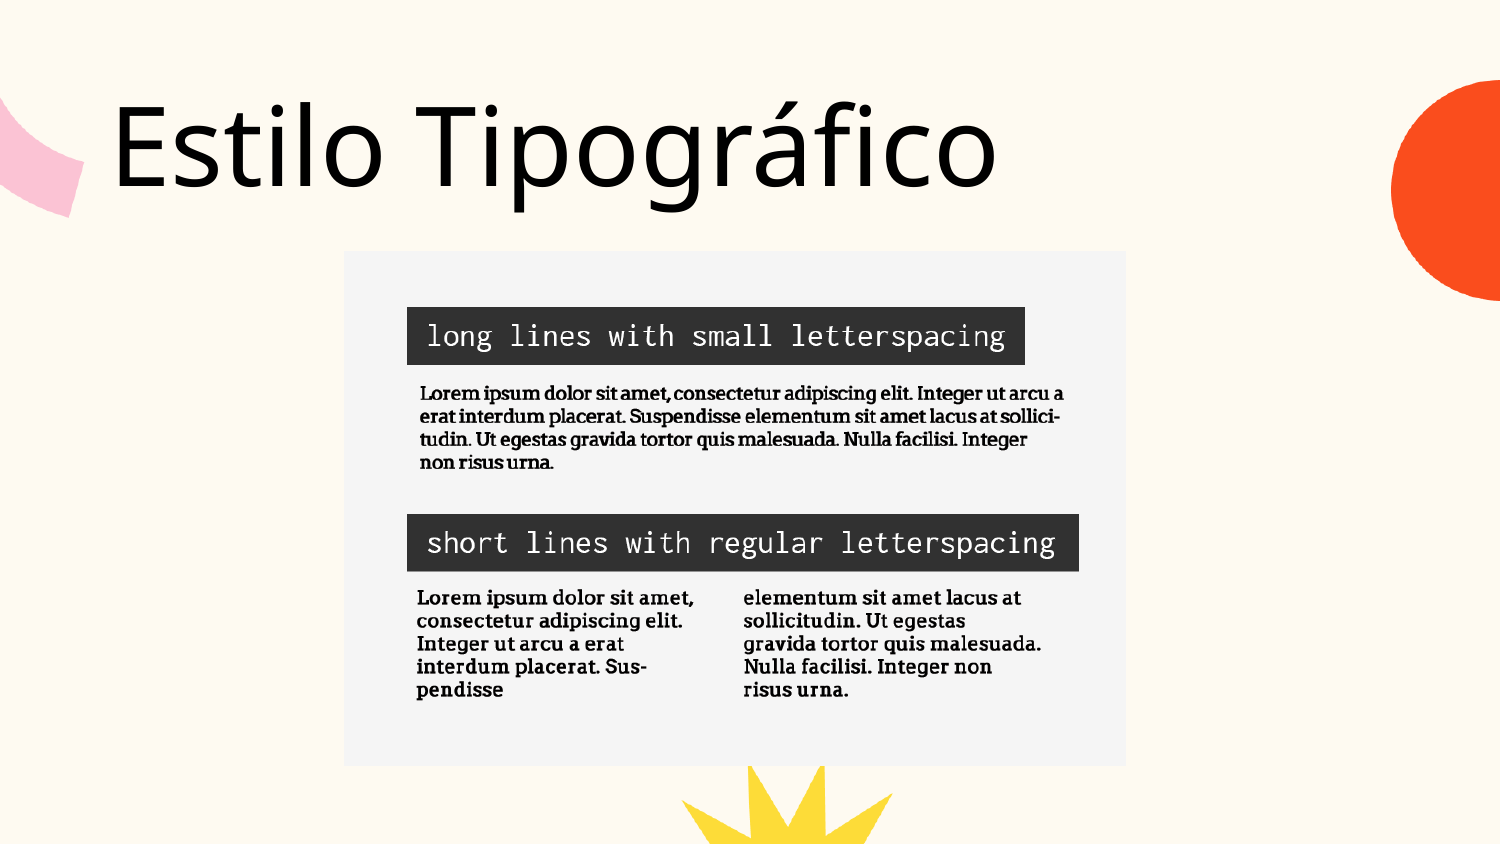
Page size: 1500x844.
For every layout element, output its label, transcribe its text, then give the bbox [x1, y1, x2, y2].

picture [0, 0, 1500, 844]
text_box Estilo Tipográfico [94, 61, 1444, 224]
